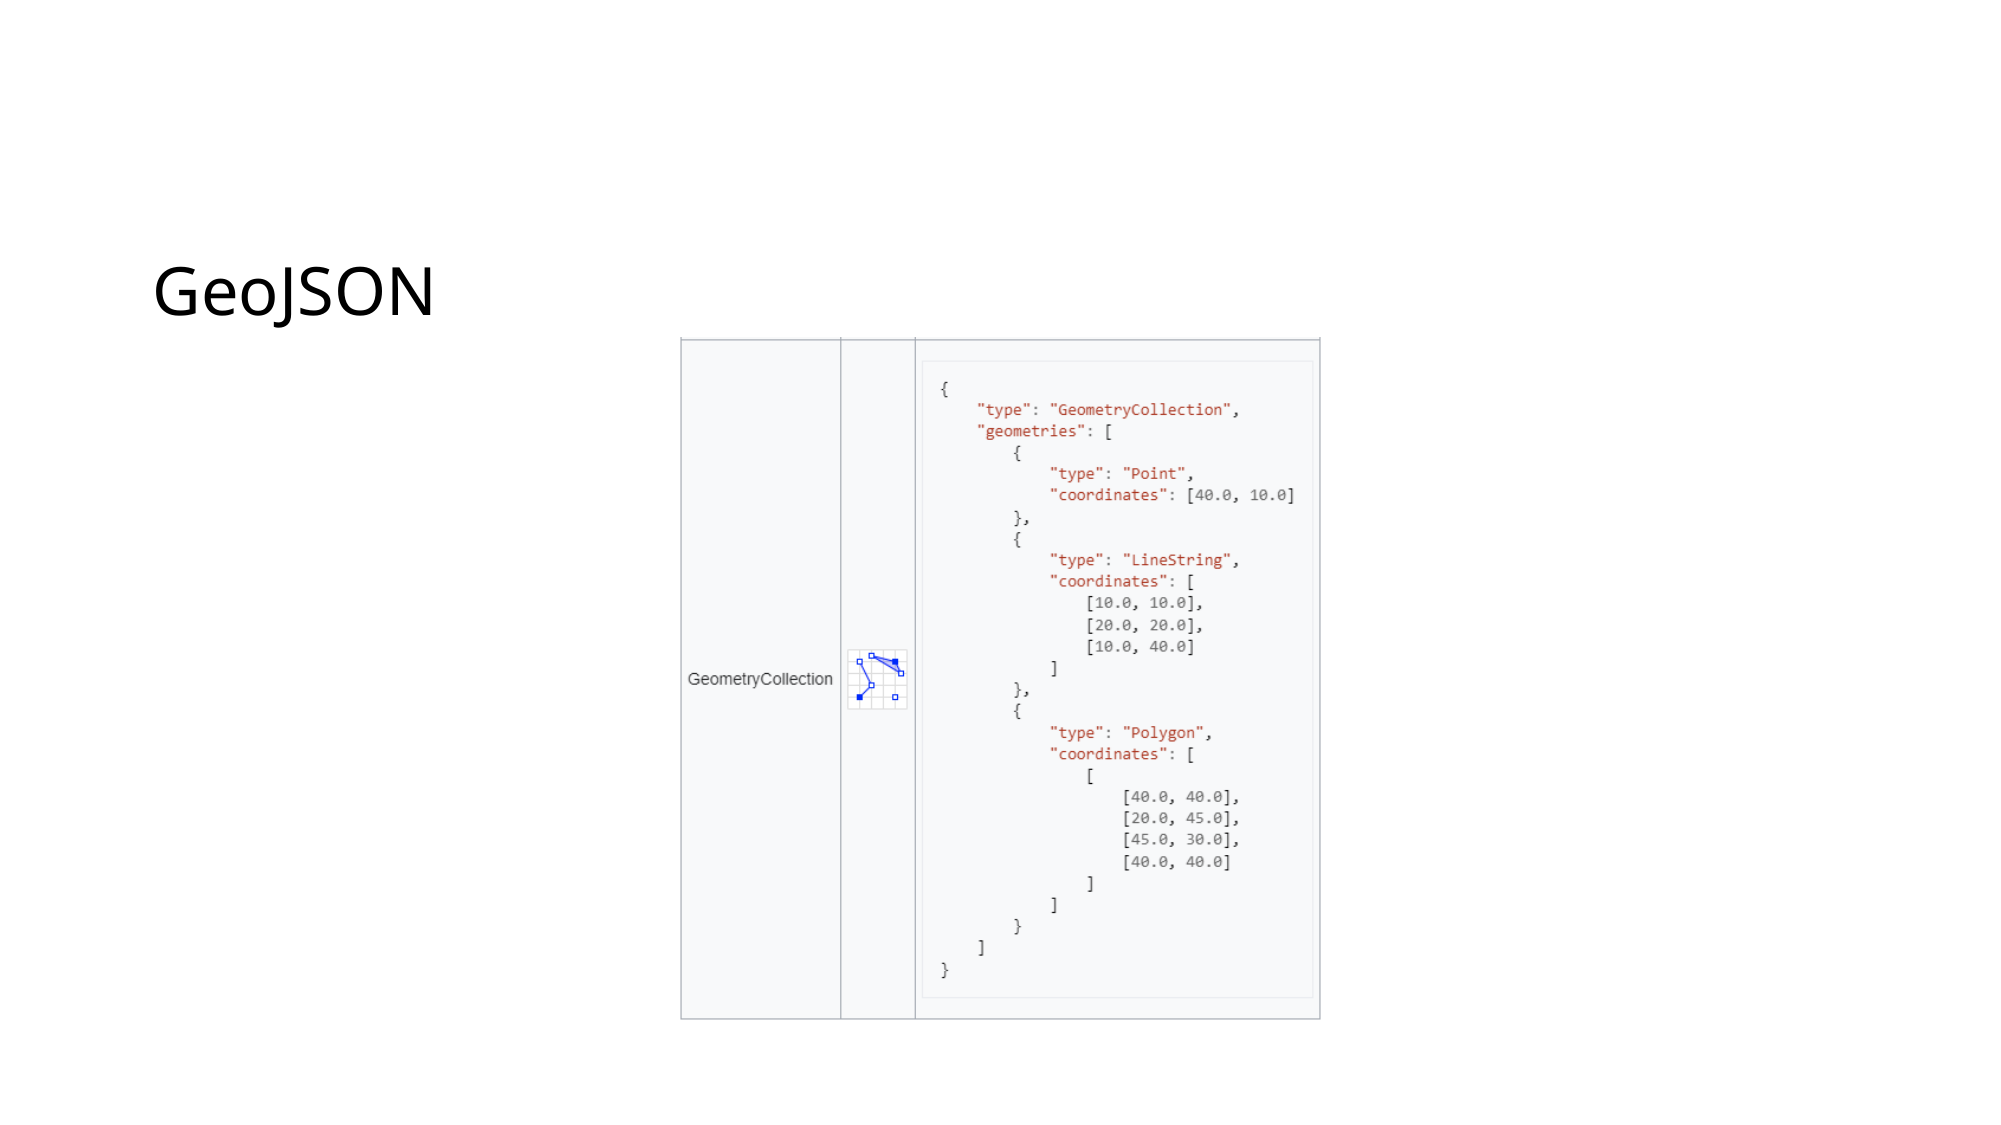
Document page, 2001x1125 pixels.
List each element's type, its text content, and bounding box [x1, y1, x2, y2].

title GeoJSON [137, 75, 783, 338]
picture [677, 337, 1323, 1022]
